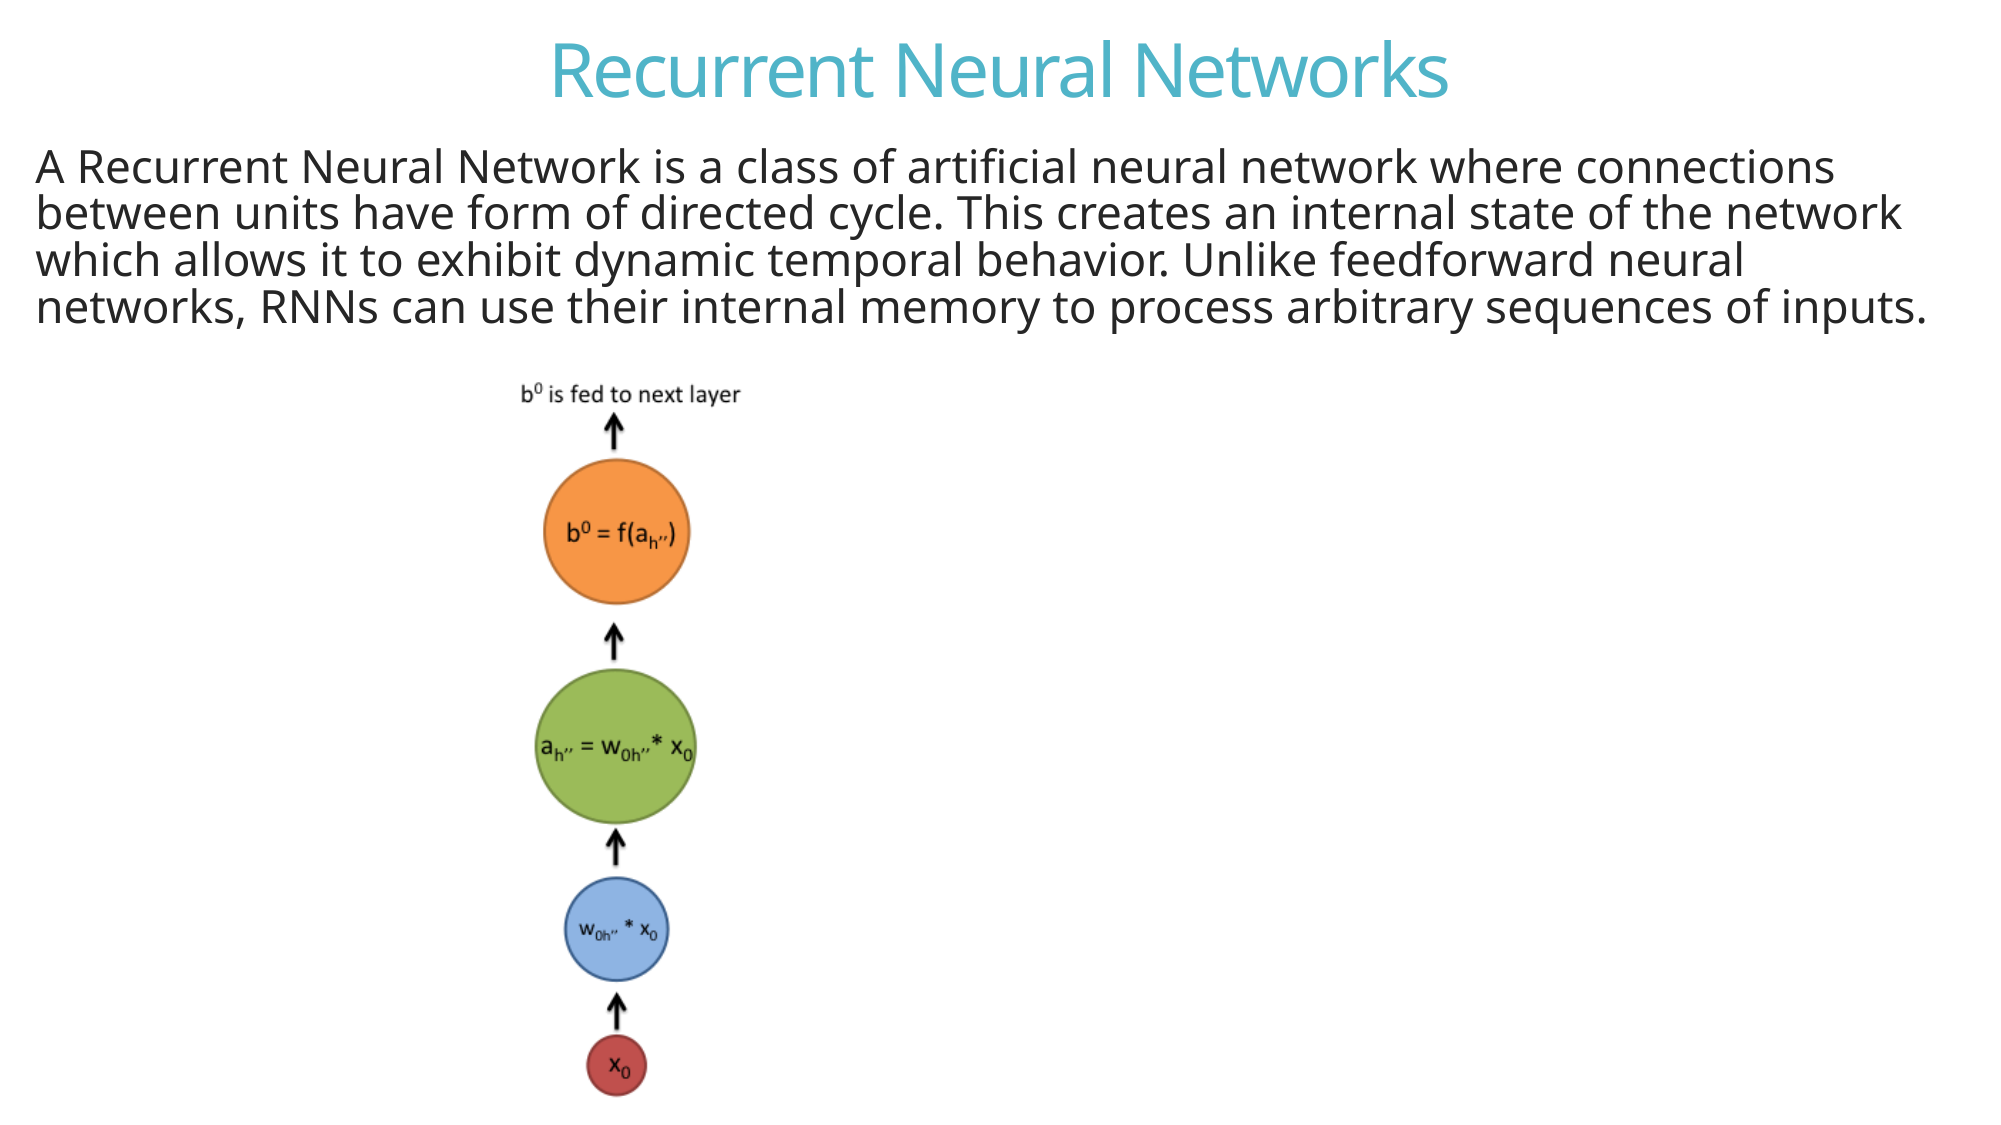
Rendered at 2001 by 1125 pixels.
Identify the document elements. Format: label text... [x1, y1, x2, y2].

title Recurrent Neural Networks [0, 0, 2000, 149]
picture [495, 354, 1520, 1123]
list A Recurrent Neural Network is a class of artificial neural network where connections between units have form of directed cycle. This creates an internal state of the network which allows it to exhibit dynamic temporal behavior. Unlike feedforward neural networks, RNNs can use their internal memory to process arbitrary sequences of inputs. [19, 138, 1969, 352]
